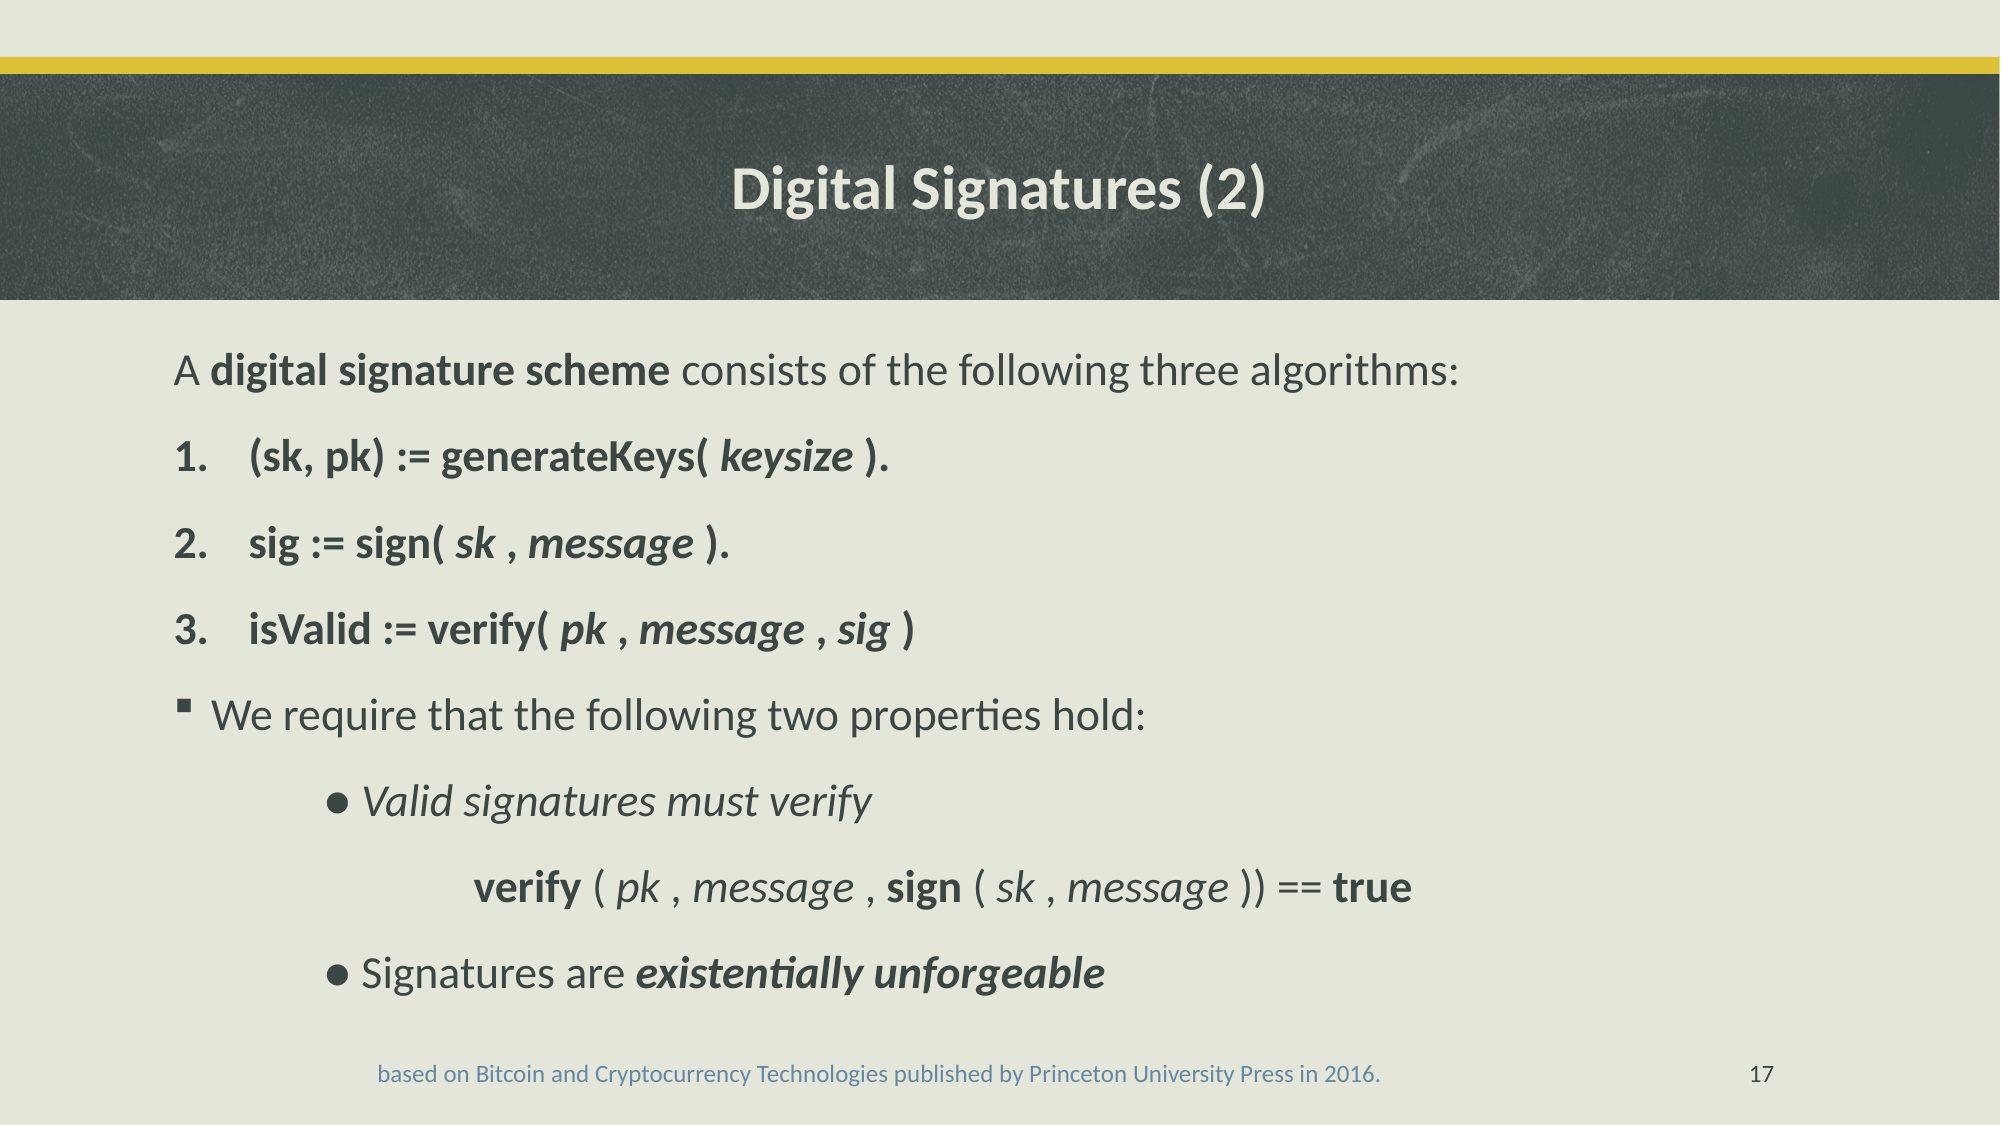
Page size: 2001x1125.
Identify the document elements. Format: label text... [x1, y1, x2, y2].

picture [0, 74, 2000, 300]
footer based on Bitcoin and Cryptocurrency Technologies published by Princeton University Press in 2016. [294, 1042, 1467, 1103]
list A digital signature scheme consists of the following three algorithms: (sk, pk) := generateKeys( keysize ). sig := sign( sk , message ). isValid := verify( pk , message , sig ) We require that the following two properties hold: ● Valid signatures must verify verify ( pk , message , sign ( sk , message )) == true ● Signatures are existentially unforgeable [158, 332, 1763, 1082]
title Digital Signatures (2) [210, 76, 1790, 300]
slide_number 17 [1467, 1042, 1790, 1103]
